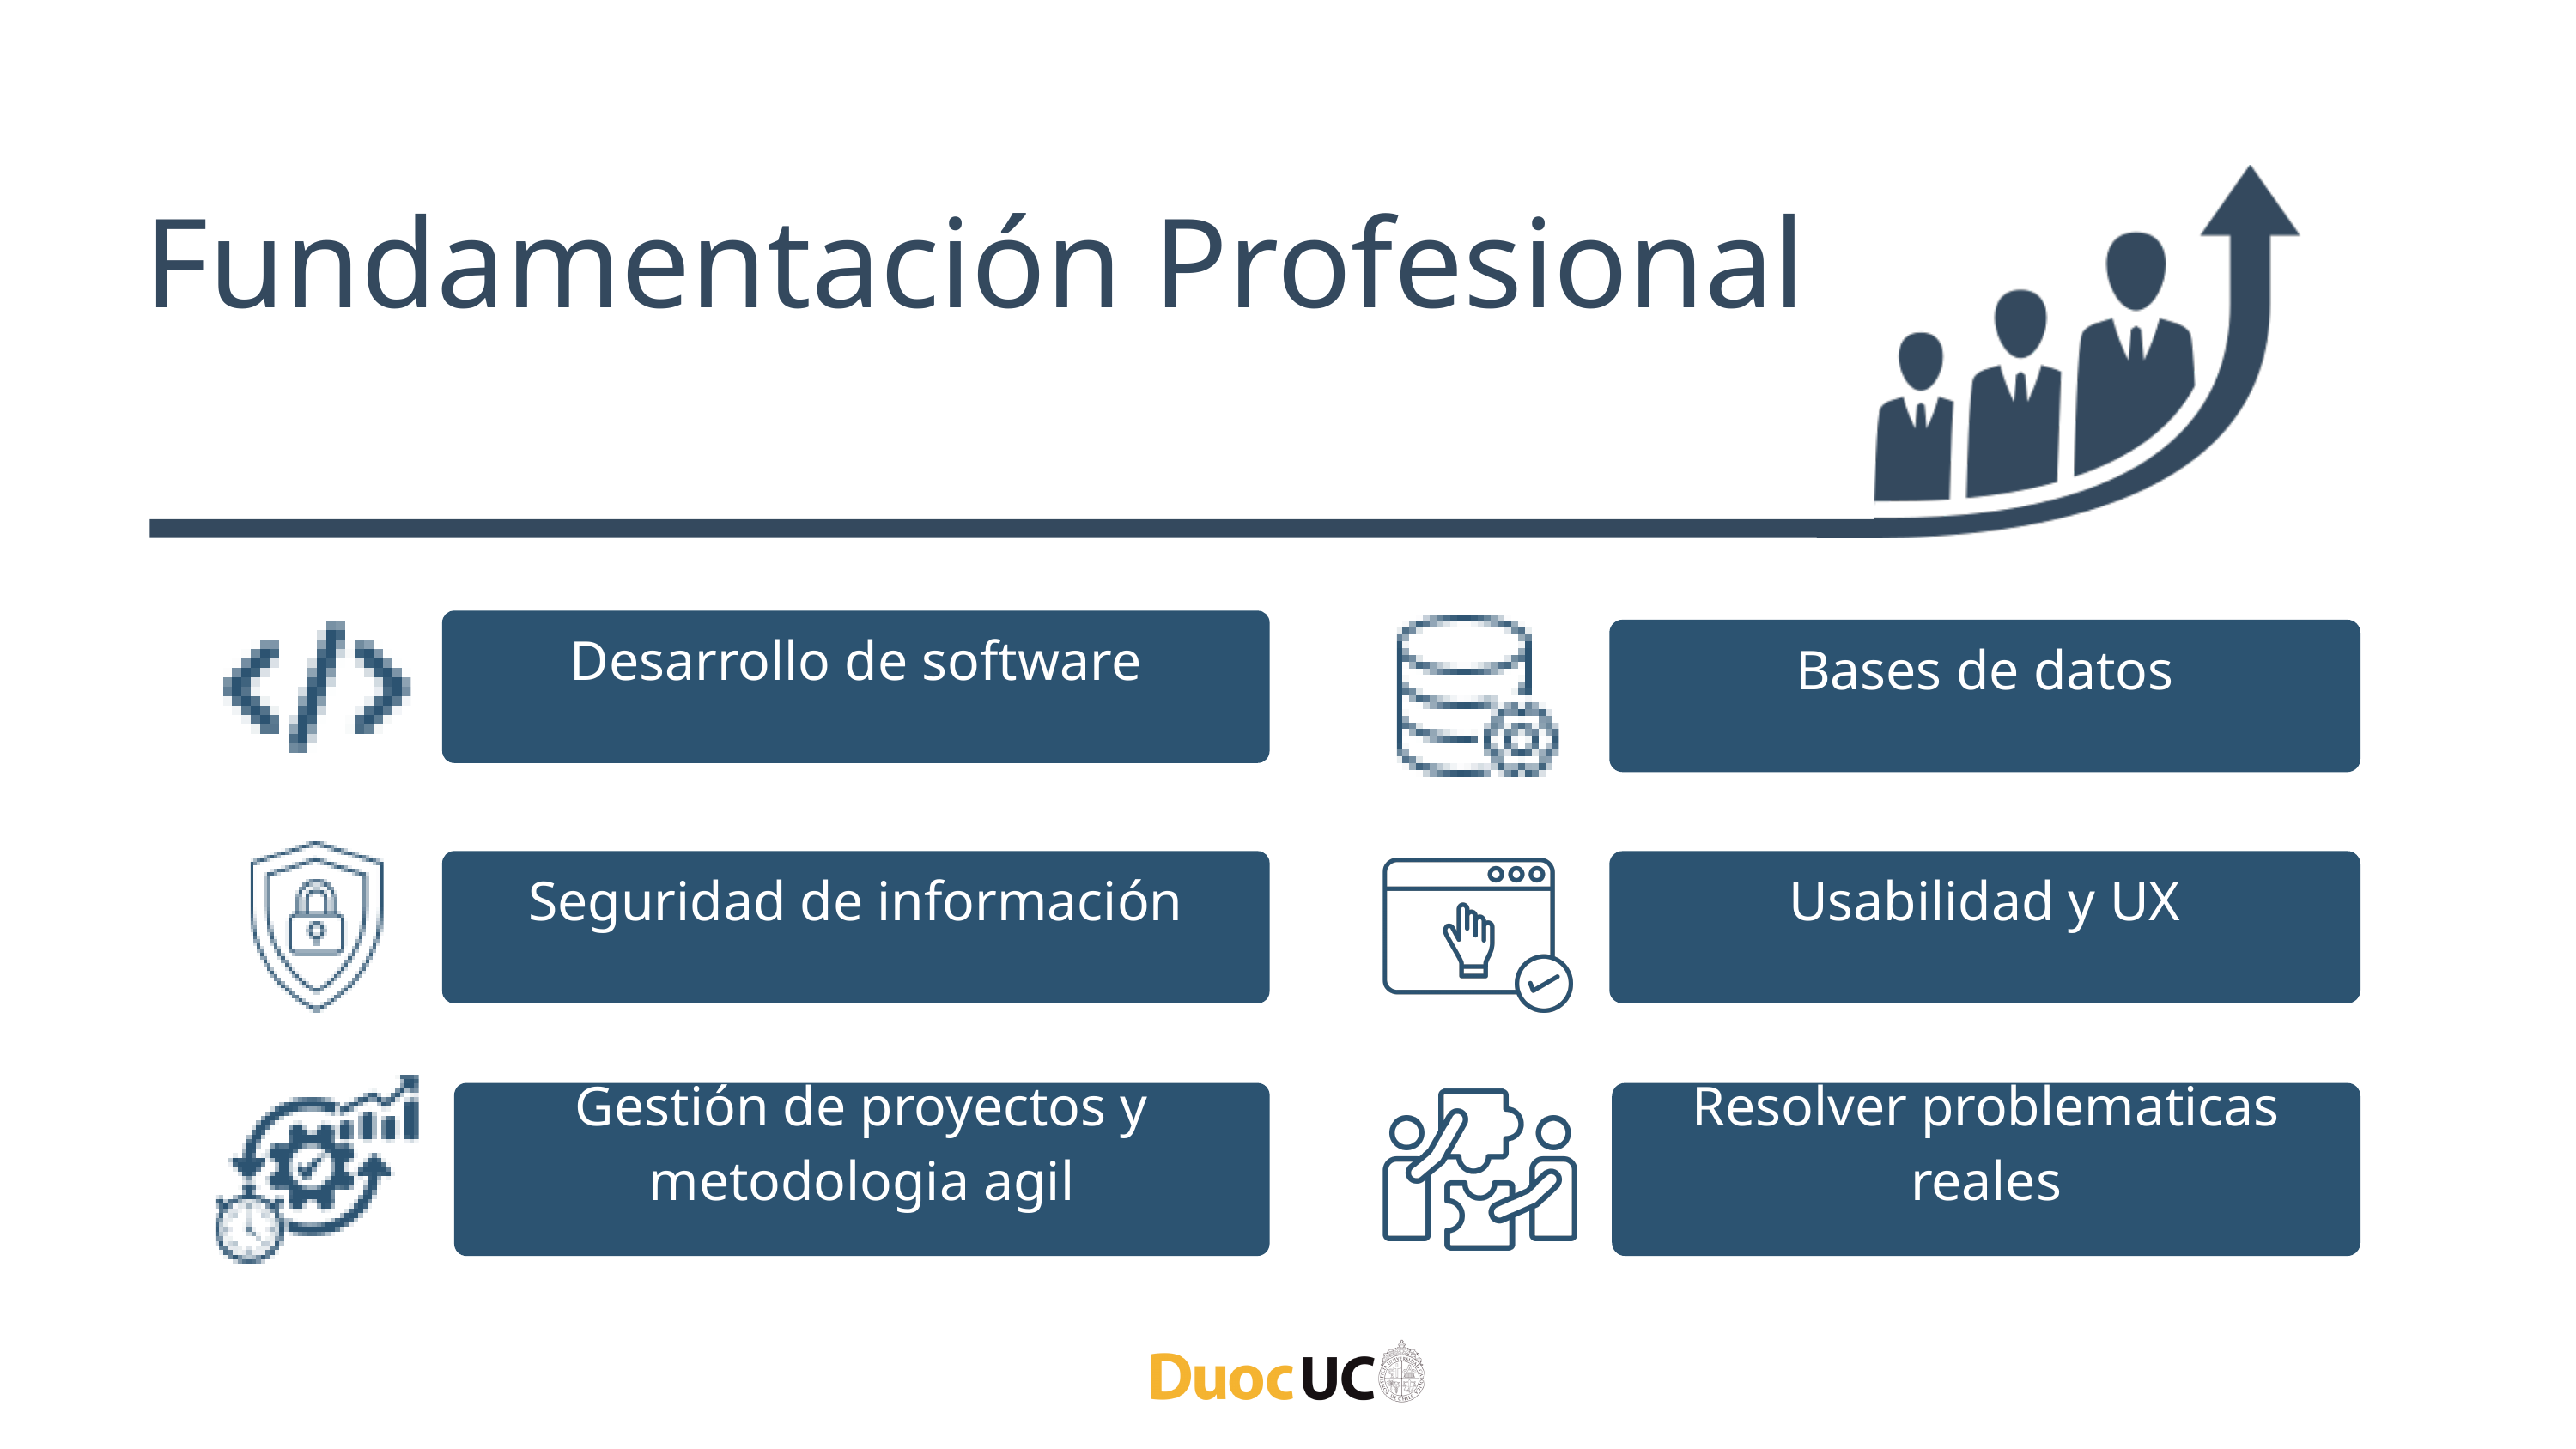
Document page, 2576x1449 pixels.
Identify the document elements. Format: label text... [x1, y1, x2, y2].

text_box [1874, 165, 2301, 538]
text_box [222, 610, 2361, 778]
text_box [1147, 1336, 1429, 1406]
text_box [250, 841, 2361, 1013]
text_box Fundamentación Profesional [144, 160, 1984, 333]
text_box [215, 1074, 2361, 1264]
